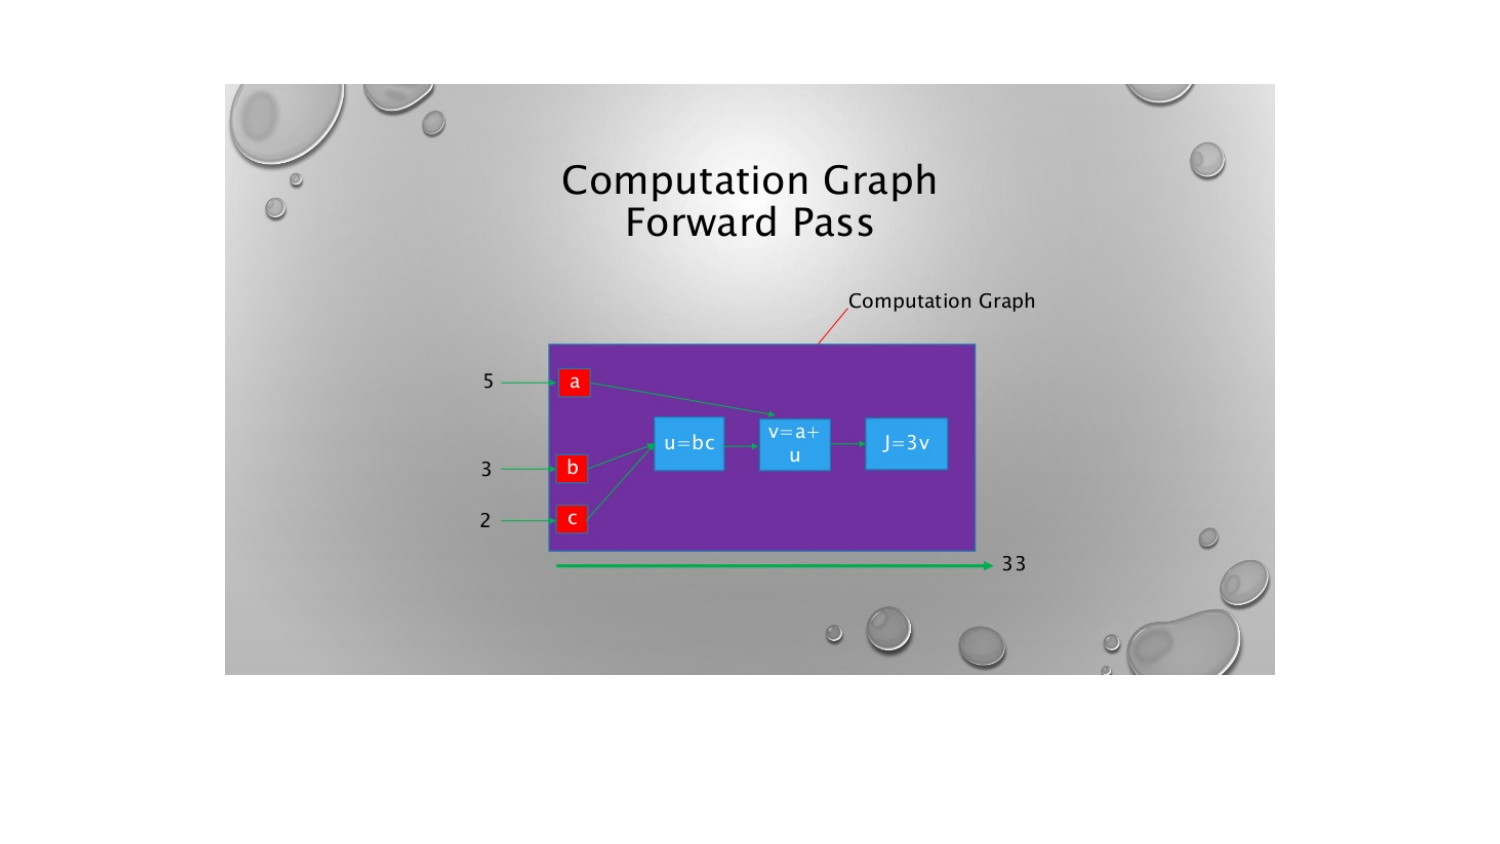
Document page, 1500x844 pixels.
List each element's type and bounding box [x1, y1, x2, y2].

picture [224, 84, 1276, 676]
